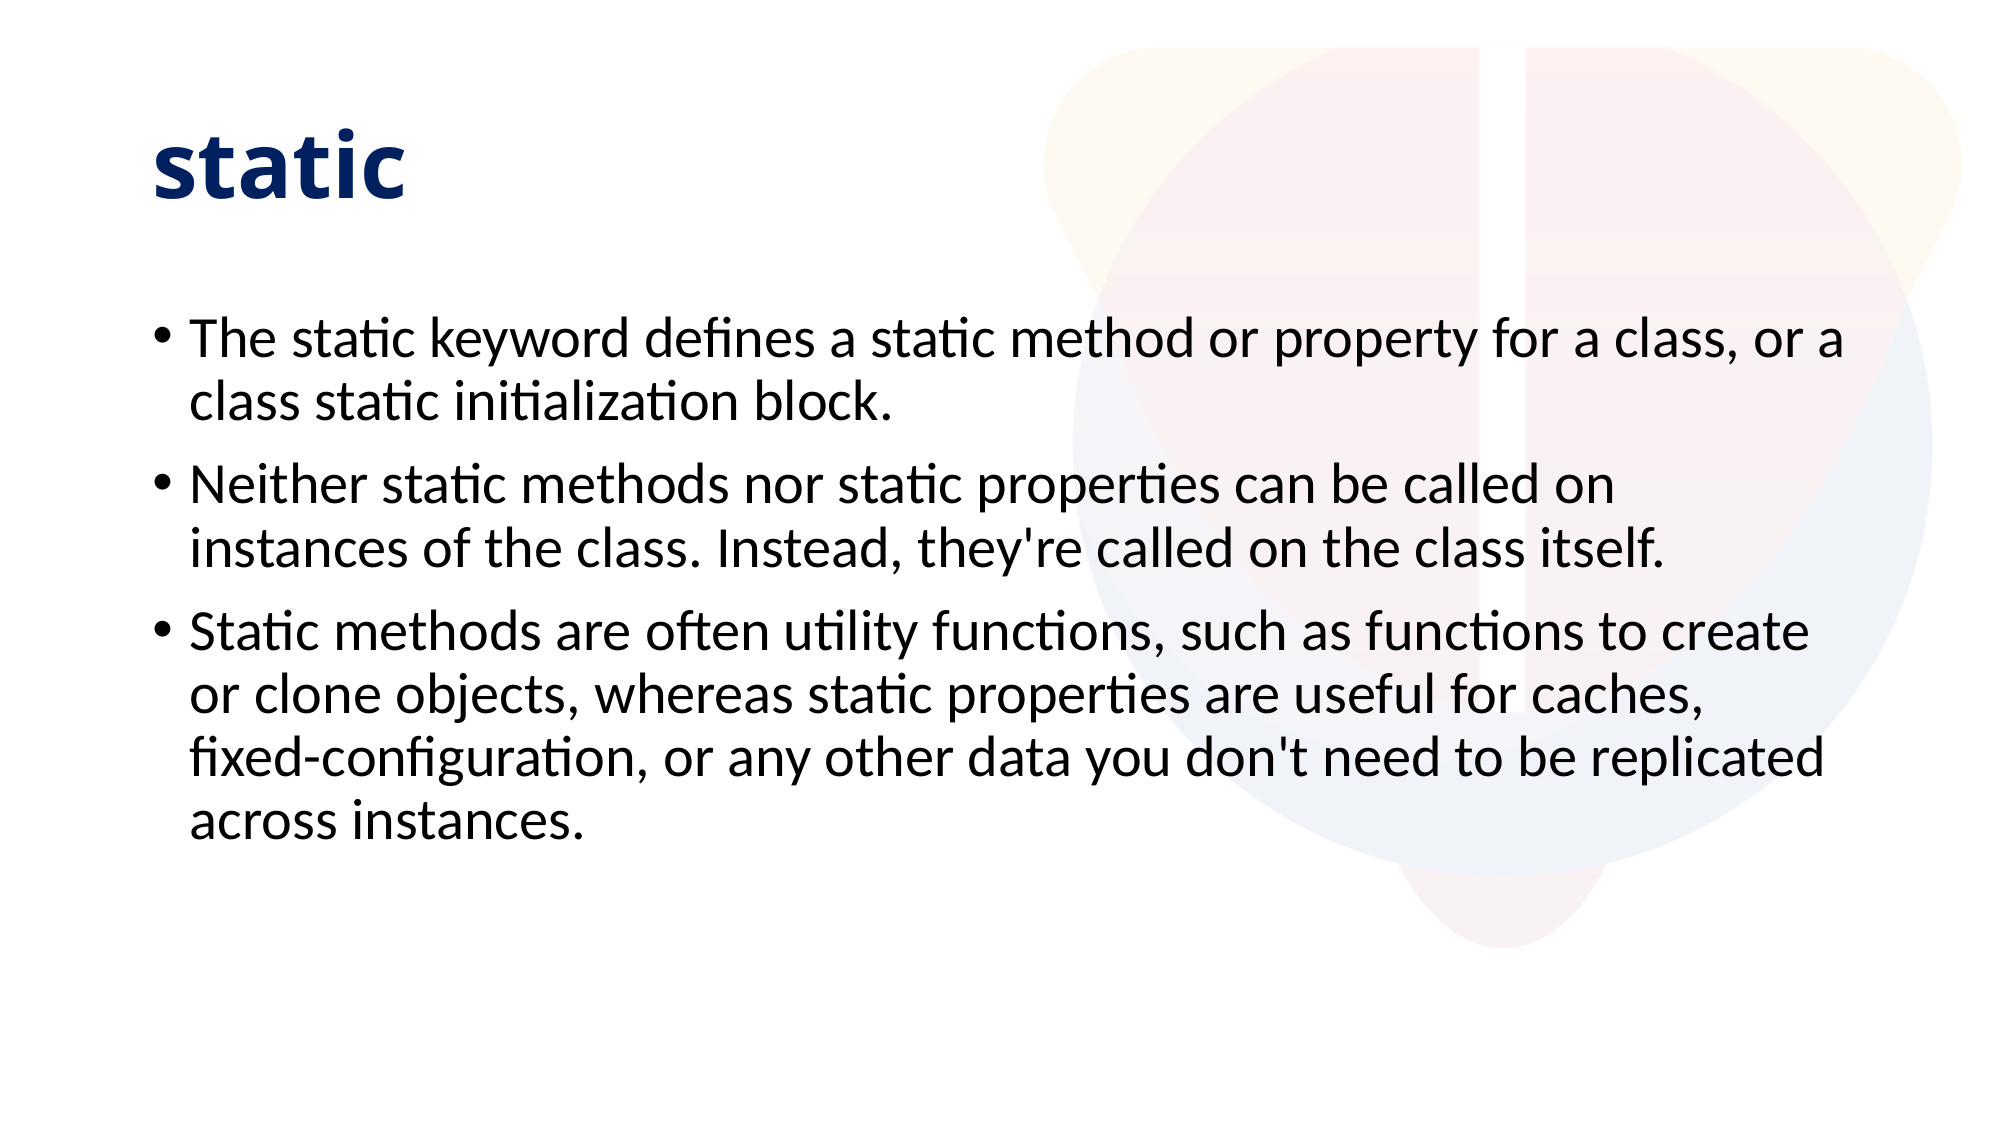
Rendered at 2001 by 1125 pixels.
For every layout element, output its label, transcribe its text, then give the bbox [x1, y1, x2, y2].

title static [137, 59, 1863, 278]
list The static keyword defines a static method or property for a class, or a class static initialization block. Neither static methods nor static properties can be called on instances of the class. Instead, they're called on the class itself. Static methods are often utility functions, such as functions to create or clone objects, whereas static properties are useful for caches, fixed-configuration, or any other data you don't need to be replicated across instances. [137, 299, 1863, 1014]
